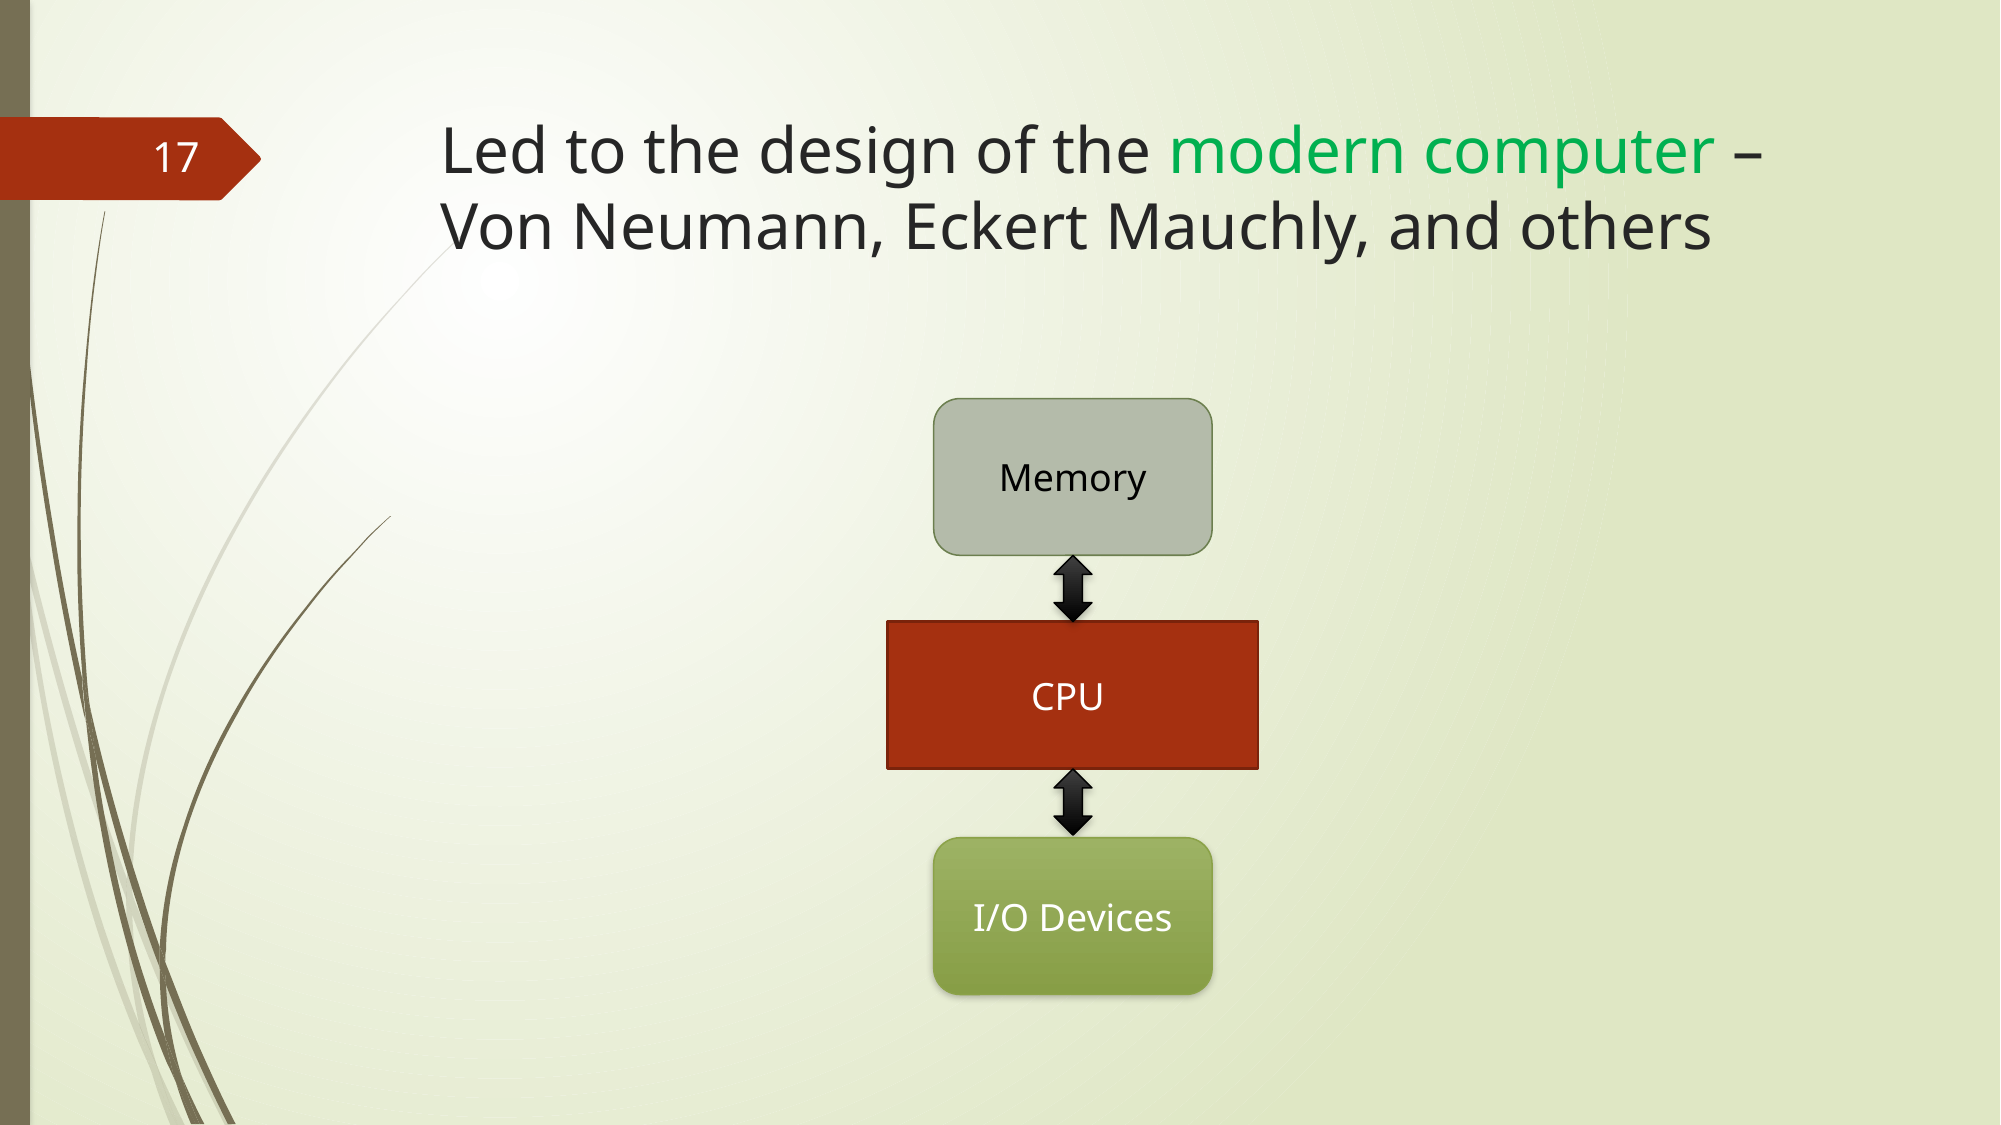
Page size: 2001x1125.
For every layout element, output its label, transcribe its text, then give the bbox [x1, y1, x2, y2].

text_box Memory [932, 397, 1213, 557]
text_box CPU [886, 620, 1259, 770]
text_box I/O Devices [932, 836, 1213, 996]
text_box [1053, 768, 1093, 836]
text_box [1053, 554, 1093, 623]
slide_number 17 [87, 129, 216, 190]
title Led to the design of the modern computer – Von Neumann, Eckert Mauchly, and others [425, 102, 1888, 313]
